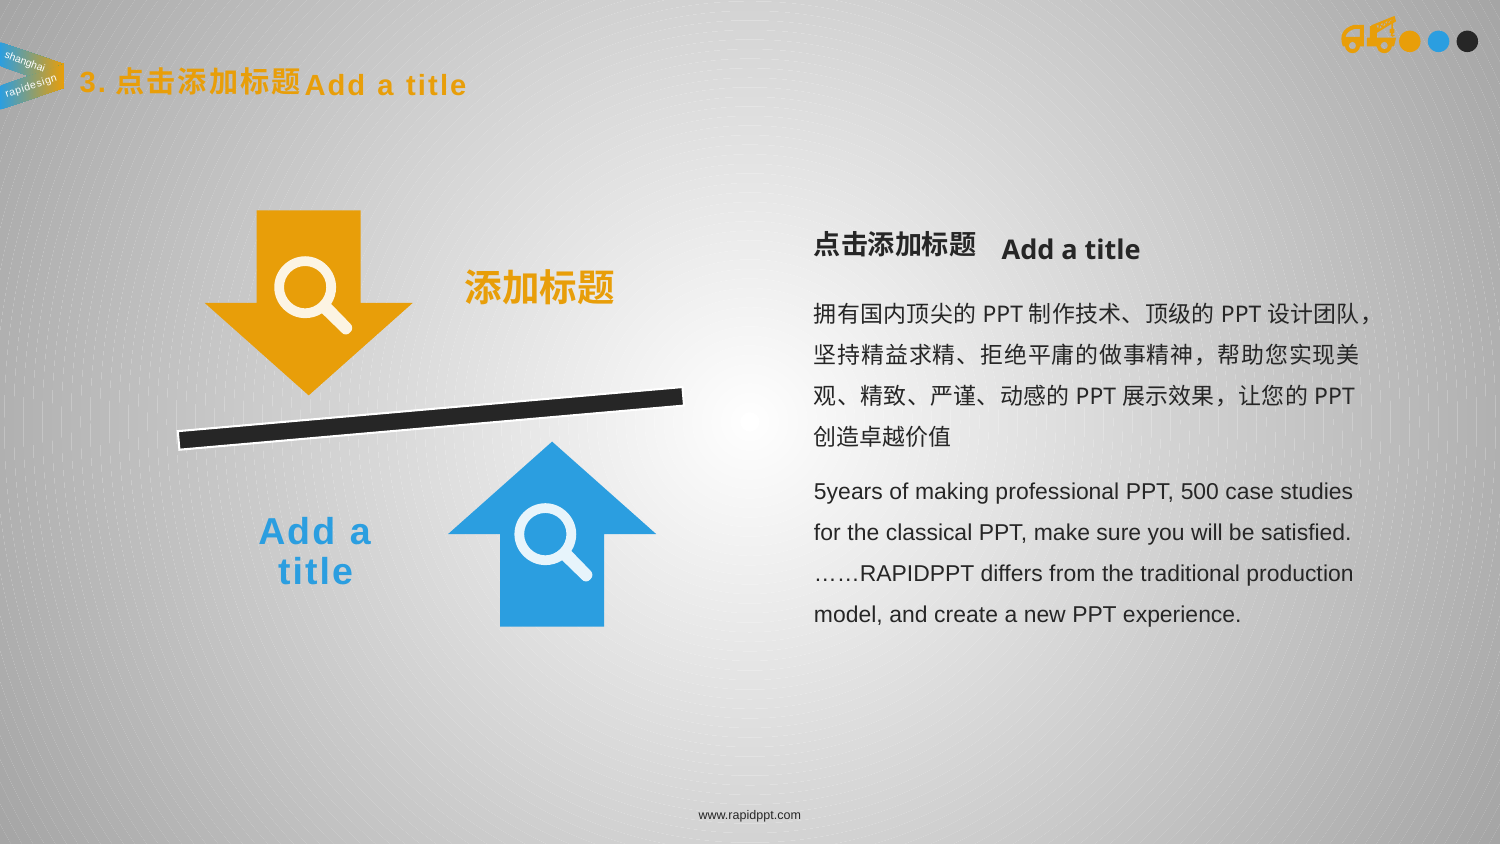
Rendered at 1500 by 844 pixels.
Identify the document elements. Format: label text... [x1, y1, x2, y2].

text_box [799, 203, 1376, 638]
text_box 添加标题 [434, 178, 657, 373]
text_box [448, 441, 657, 627]
text_box [176, 385, 686, 451]
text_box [66, 55, 484, 110]
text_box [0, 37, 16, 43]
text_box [204, 210, 413, 396]
text_box www.rapidppt.com [683, 799, 817, 829]
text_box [0, 43, 66, 108]
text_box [1338, 16, 1479, 54]
text_box Add a title [204, 455, 427, 650]
